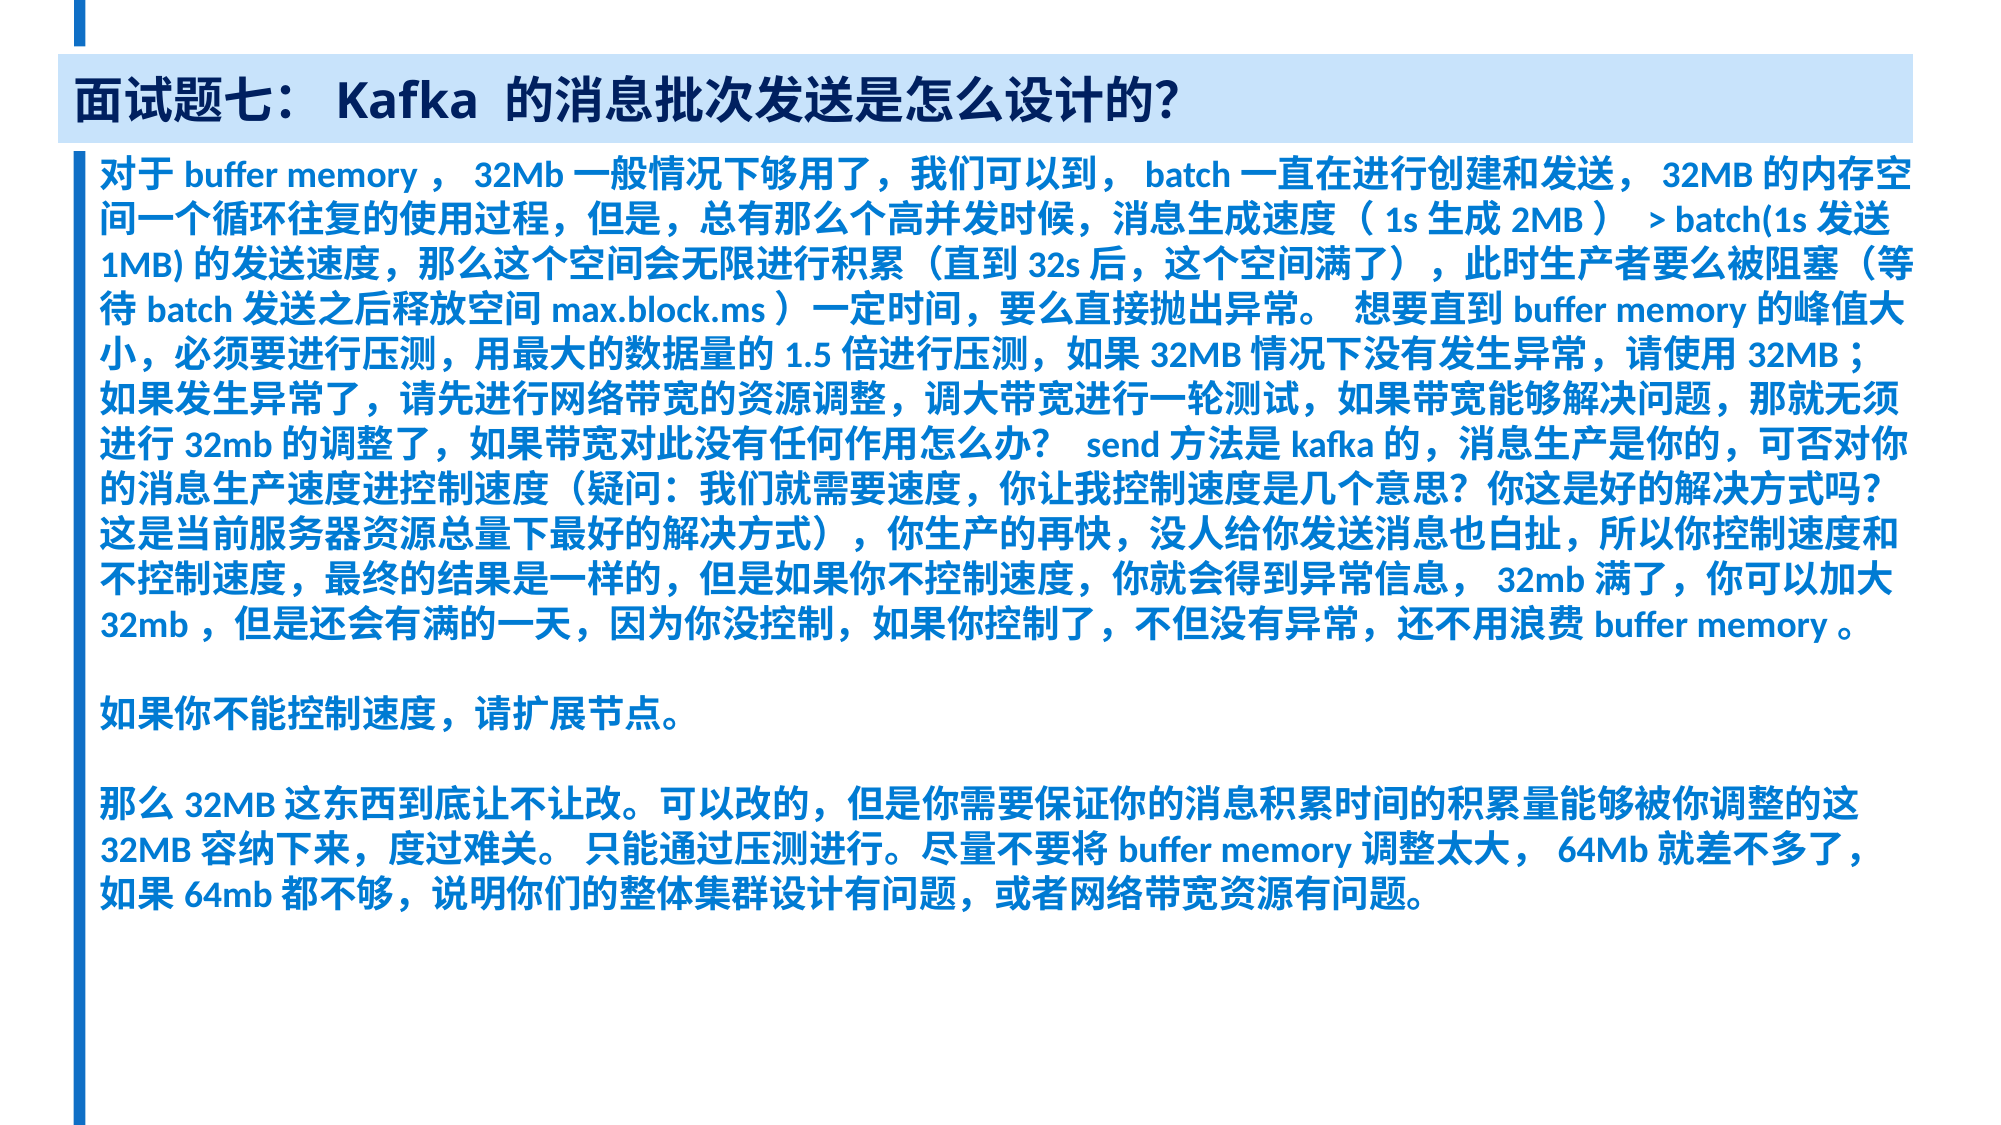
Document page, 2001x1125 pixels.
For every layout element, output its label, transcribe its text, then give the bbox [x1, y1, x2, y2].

picture [984, 54, 1913, 143]
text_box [73, 0, 984, 1125]
text_box 对于buffer memory，32Mb一般情况下够用了，我们可以到，batch一直在进行创建和发送，32MB的内存空间一个循环往复的使用过程，但是，总有那么个高并发时候，消息生成速度（1s生成2MB） > batch(1s发送1MB)的发送速度，那么这个空间会无限进行积累（直到32s后，这个空间满了），此时生产者要么被阻塞（等待batch发送之后释放空间max.block.ms）一定时间，要么直接抛出异常。 想要直到buffer memory的峰值大小，必须要进行压测，用最大的数据量的1.5倍进行压测，如果32MB情况下没有发生异常，请使用32MB；如果发生异常了，请先进行网络带宽的资源调整，调大带宽进行一轮测试，如果带宽能够解决问题，那就无须进行32mb的调整了，如果带宽对此没有任何作用怎么办？ send方法是kafka的，消息生产是你的，可否对你的消息生产速度进控制速度（疑问：我们就需要速度，你让我控制速度是几个意思？你这是好的解决方式吗？ 这是当前服务器资源总量下最好的解决方式），你生产的再快，没人给你发送消息也白扯，所以你控制速度和不控制速度，最终的结果是一样的，但是如果你不控制速度，你就会得到异常信息，32mb满了，你可以加大32mb，但是还会有满的一天，因为你没控制，如果你控制了，不但没有异常，还不用浪费buffer memory。 如果你不能控制速度，请扩展节点。 那么32MB这东西到底让不让改。可以改的，但是你需要保证你的消息积累时间的积累量能够被你调整的这32MB容纳下来，度过难关。 只能通过压测进行。尽量不要将buffer memory调整太大，64Mb就差不多了，如果64mb都不够，说明你们的整体集群设计有问题，或者网络带宽资源有问题。 [984, 142, 1933, 923]
picture [58, 54, 73, 143]
